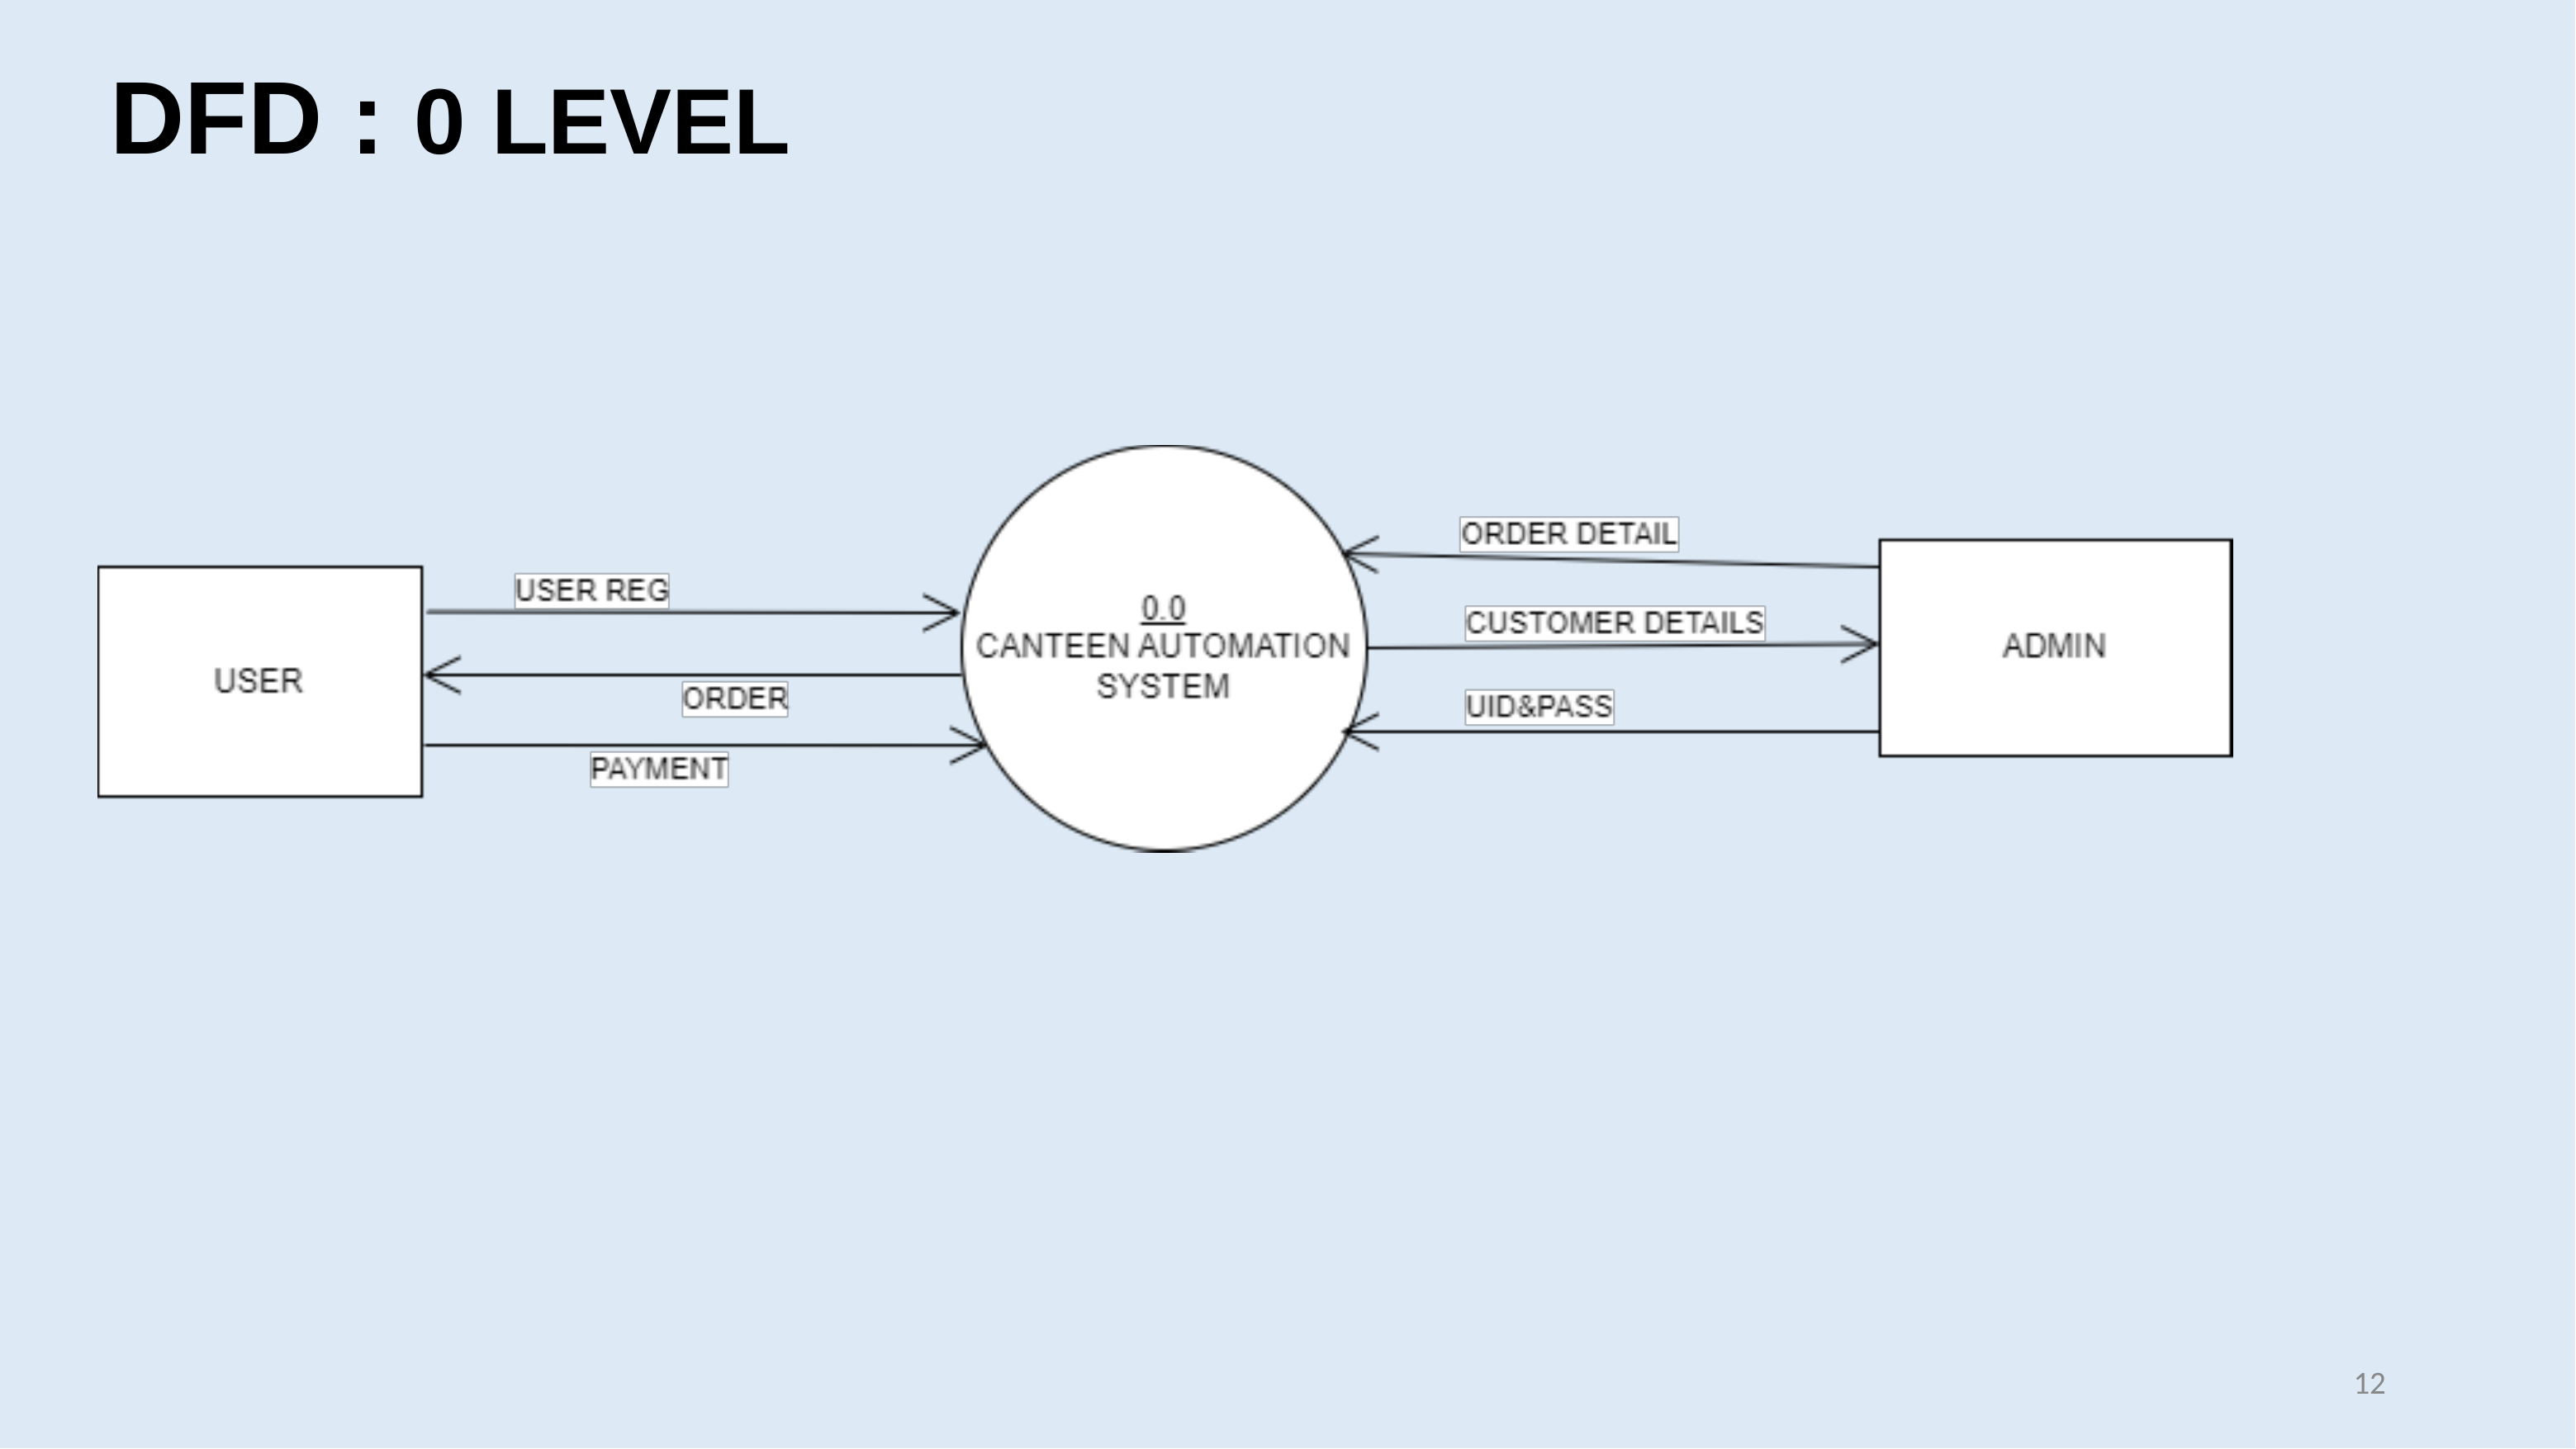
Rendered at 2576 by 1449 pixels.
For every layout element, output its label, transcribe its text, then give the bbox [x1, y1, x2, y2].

picture [97, 444, 2233, 853]
slide_number 12 [1819, 1342, 2399, 1420]
text_box DFD : 0 LEVEL [97, 44, 2557, 181]
